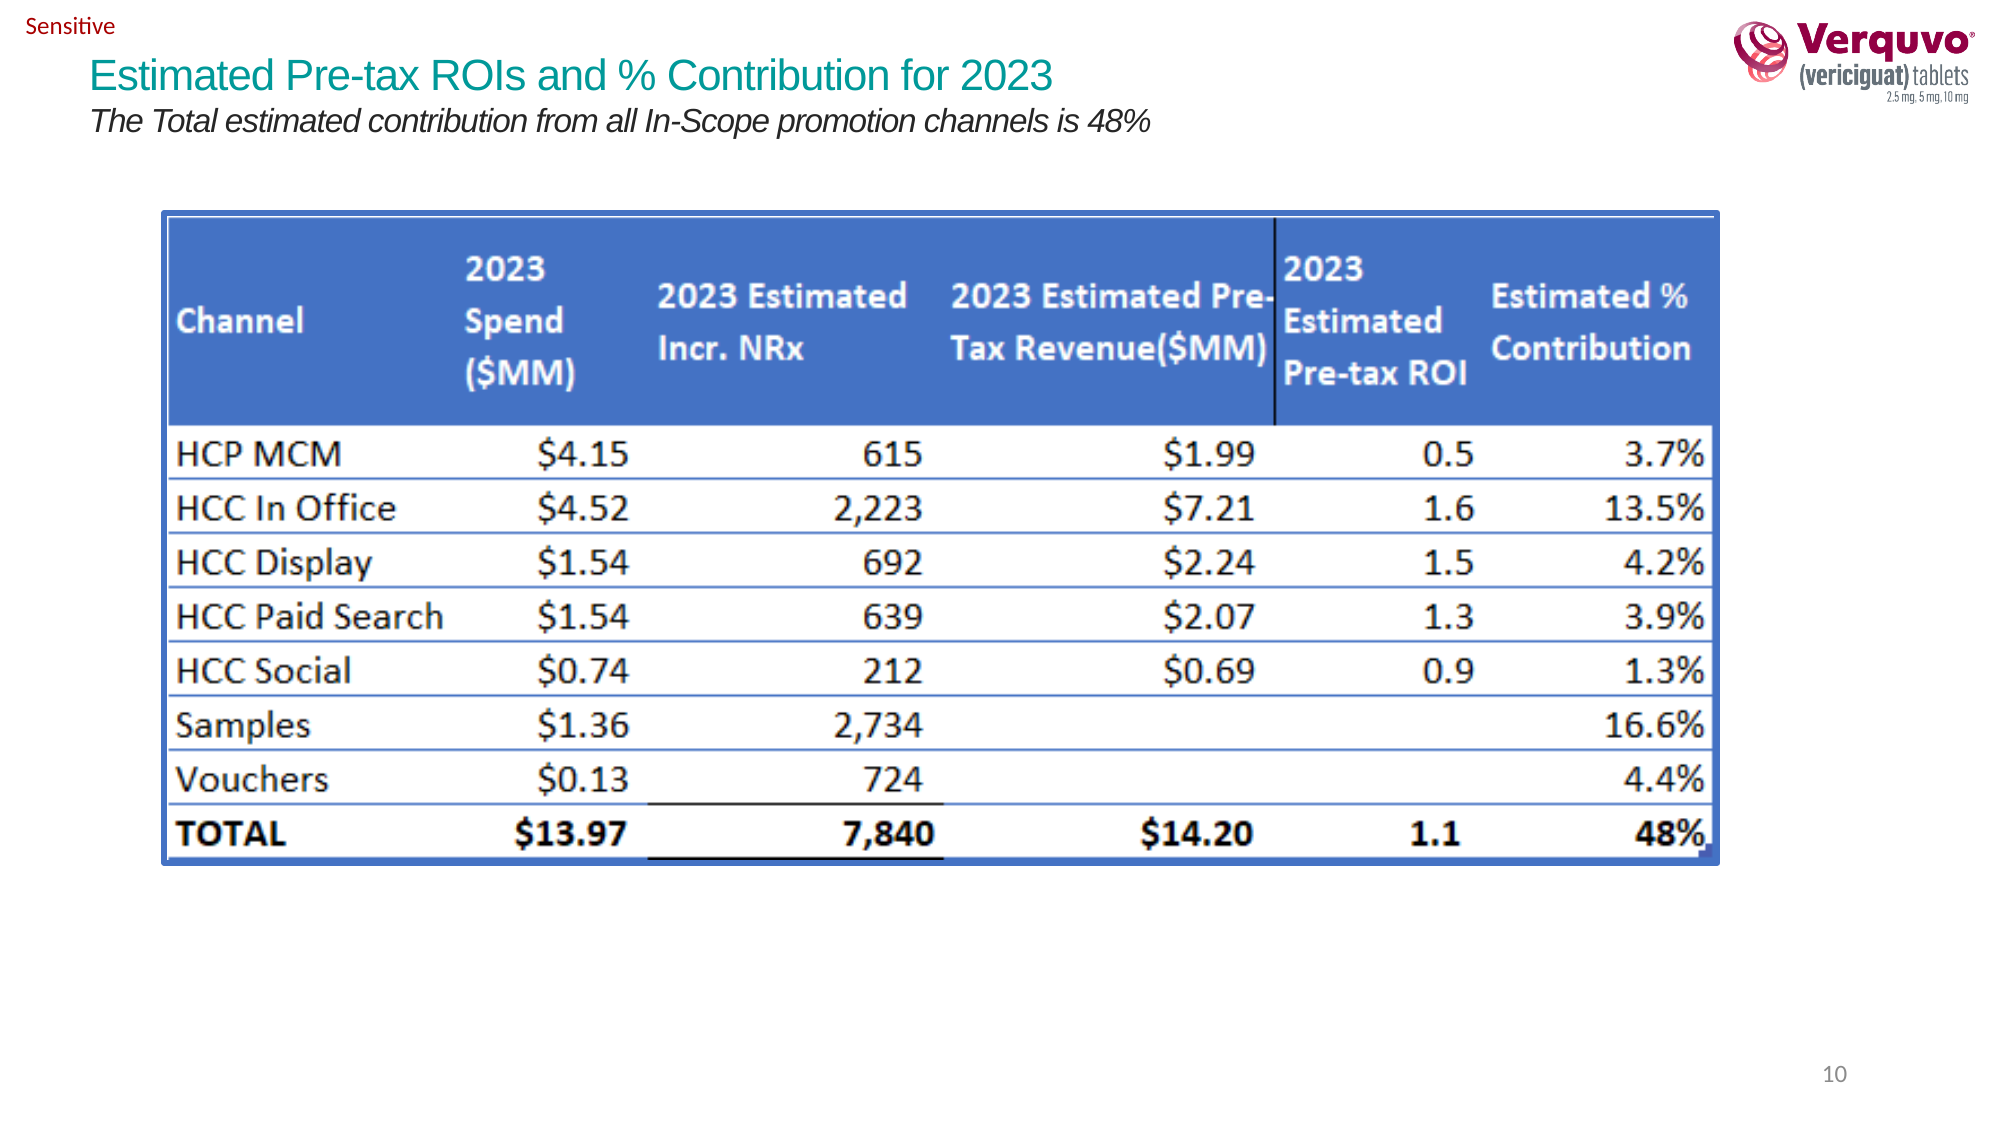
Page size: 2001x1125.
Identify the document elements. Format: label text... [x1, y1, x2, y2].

picture [167, 216, 1715, 860]
text_box Estimated Pre-tax ROIs and % Contribution for 2023 The Total estimated contribution from all In-Scope promotion channels is 48% [74, 38, 1991, 175]
picture [1734, 21, 1975, 104]
slide_number 10 [1412, 1042, 1863, 1103]
